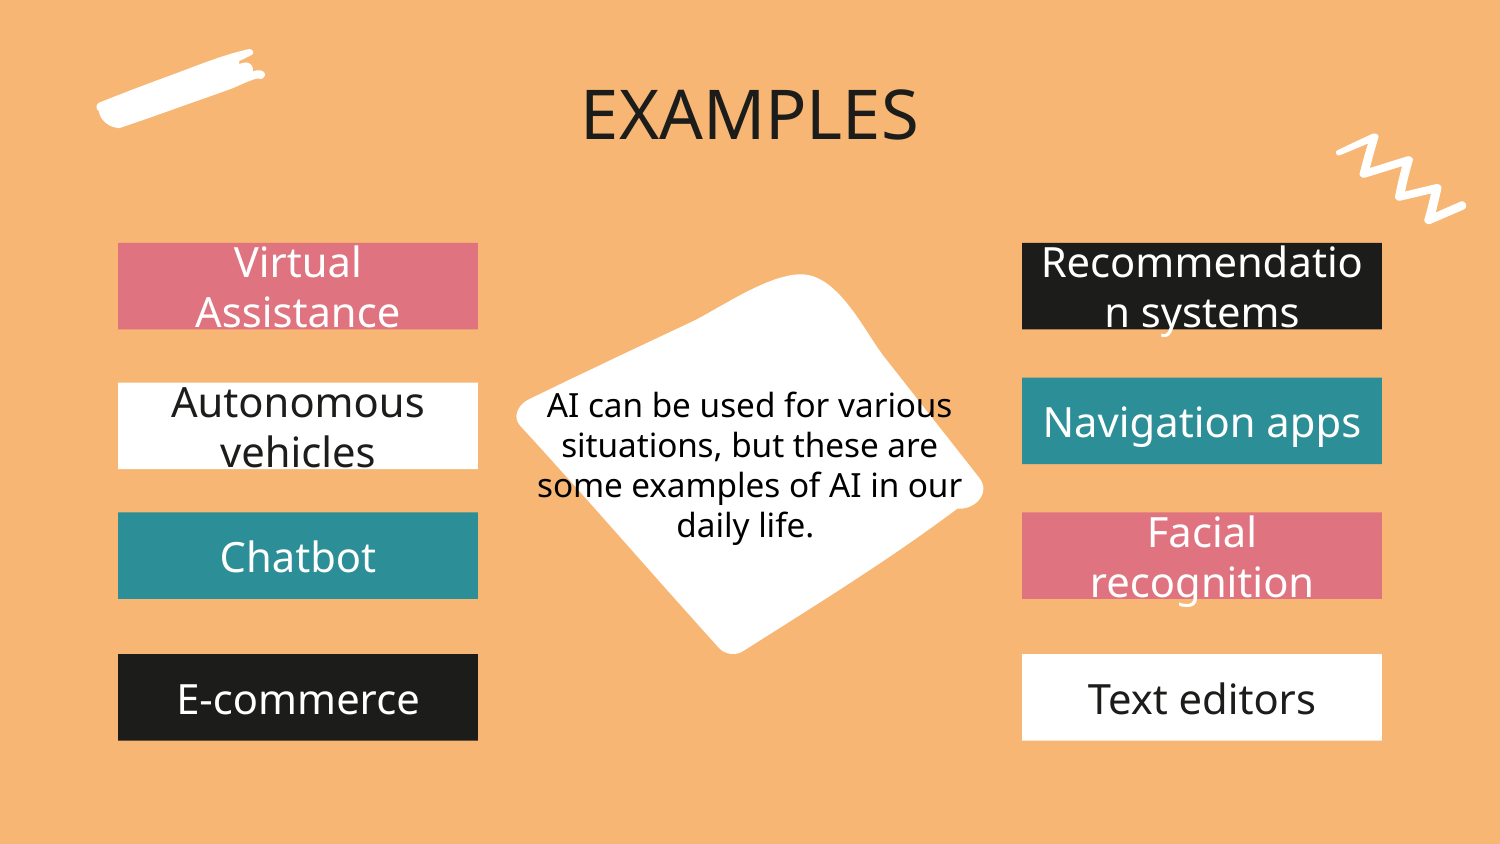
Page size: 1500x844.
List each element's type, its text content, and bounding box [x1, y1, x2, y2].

title E-commerce [118, 654, 478, 741]
text_box Recommendation systems [1022, 242, 1382, 330]
title Virtual Assistance [118, 242, 478, 330]
text_box AI can be used for various situations, but these are some examples of AI in our daily life. [516, 274, 984, 654]
text_box Facial recognition [1022, 512, 1382, 599]
title EXAMPLES [118, 55, 1382, 144]
title Navigation apps [1022, 377, 1382, 465]
text_box Autonomous vehicles [118, 382, 478, 470]
title Text editors [1022, 654, 1382, 741]
text_box Chatbot [118, 512, 478, 599]
